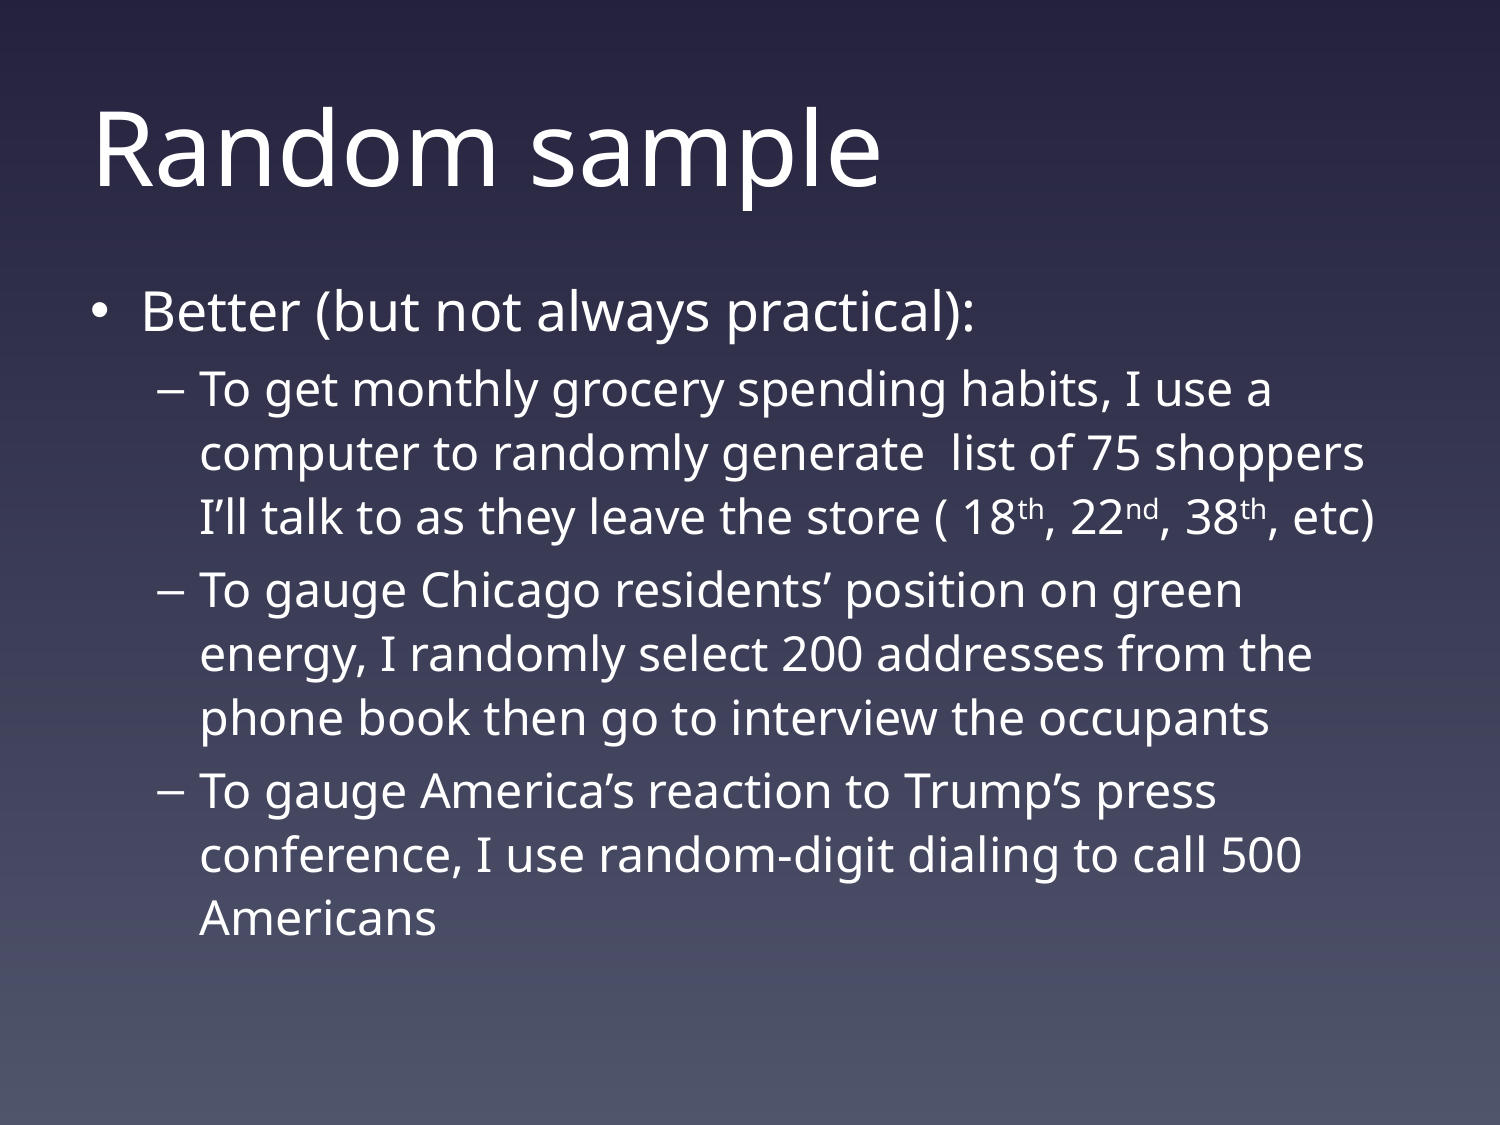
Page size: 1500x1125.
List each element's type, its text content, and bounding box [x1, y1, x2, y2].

title Random sample [75, 75, 1425, 262]
list Better (but not always practical): To get monthly grocery spending habits, I use a computer to randomly generate list of 75 shoppers I’ll talk to as they leave the store ( 18th, 22nd, 38th, etc) To gauge Chicago residents’ position on green energy, I randomly select 200 addresses from the phone book then go to interview the occupants To gauge America’s reaction to Trump’s press conference, I use random-digit dialing to call 500 Americans [75, 262, 1425, 1005]
